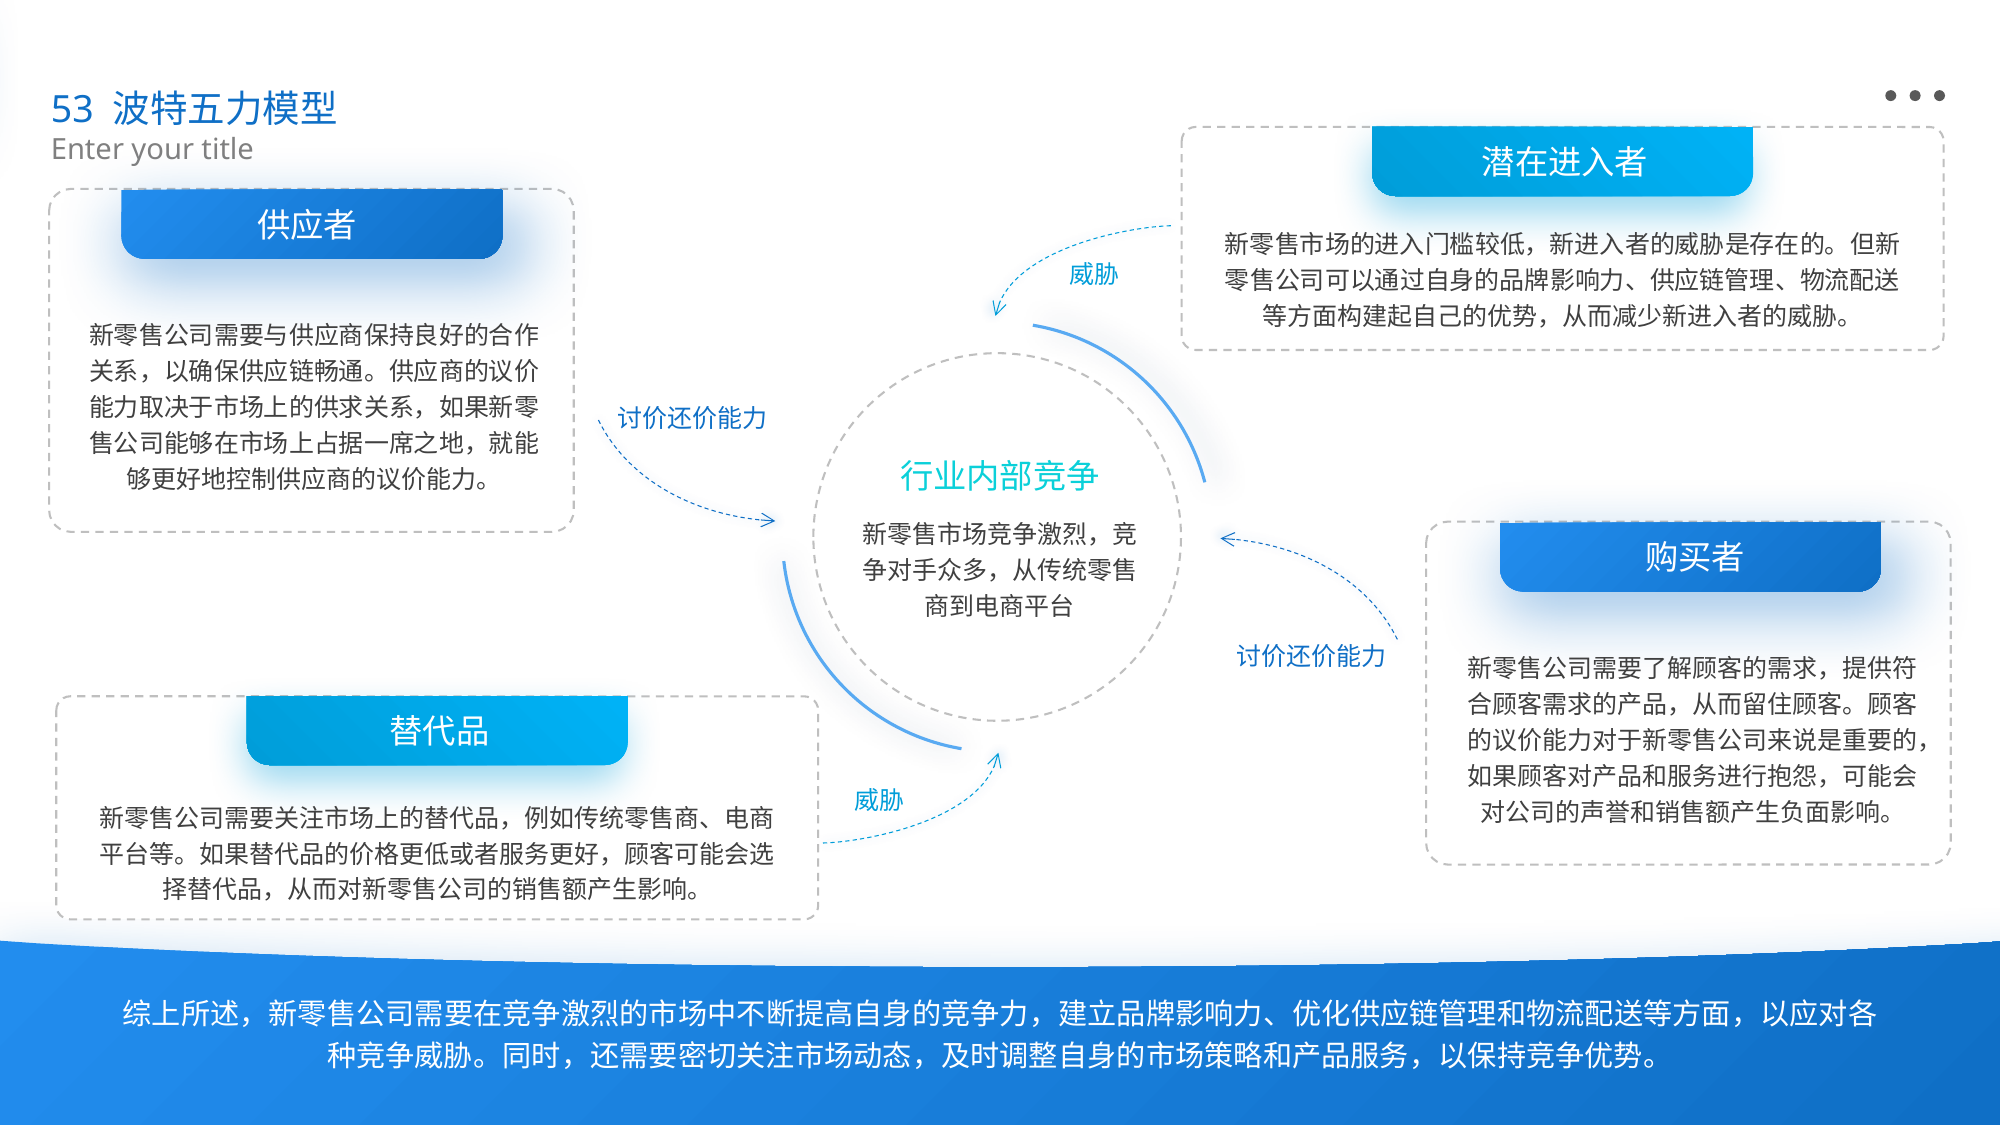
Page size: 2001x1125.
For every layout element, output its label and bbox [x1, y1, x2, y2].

text_box [0, 0, 2000, 1125]
